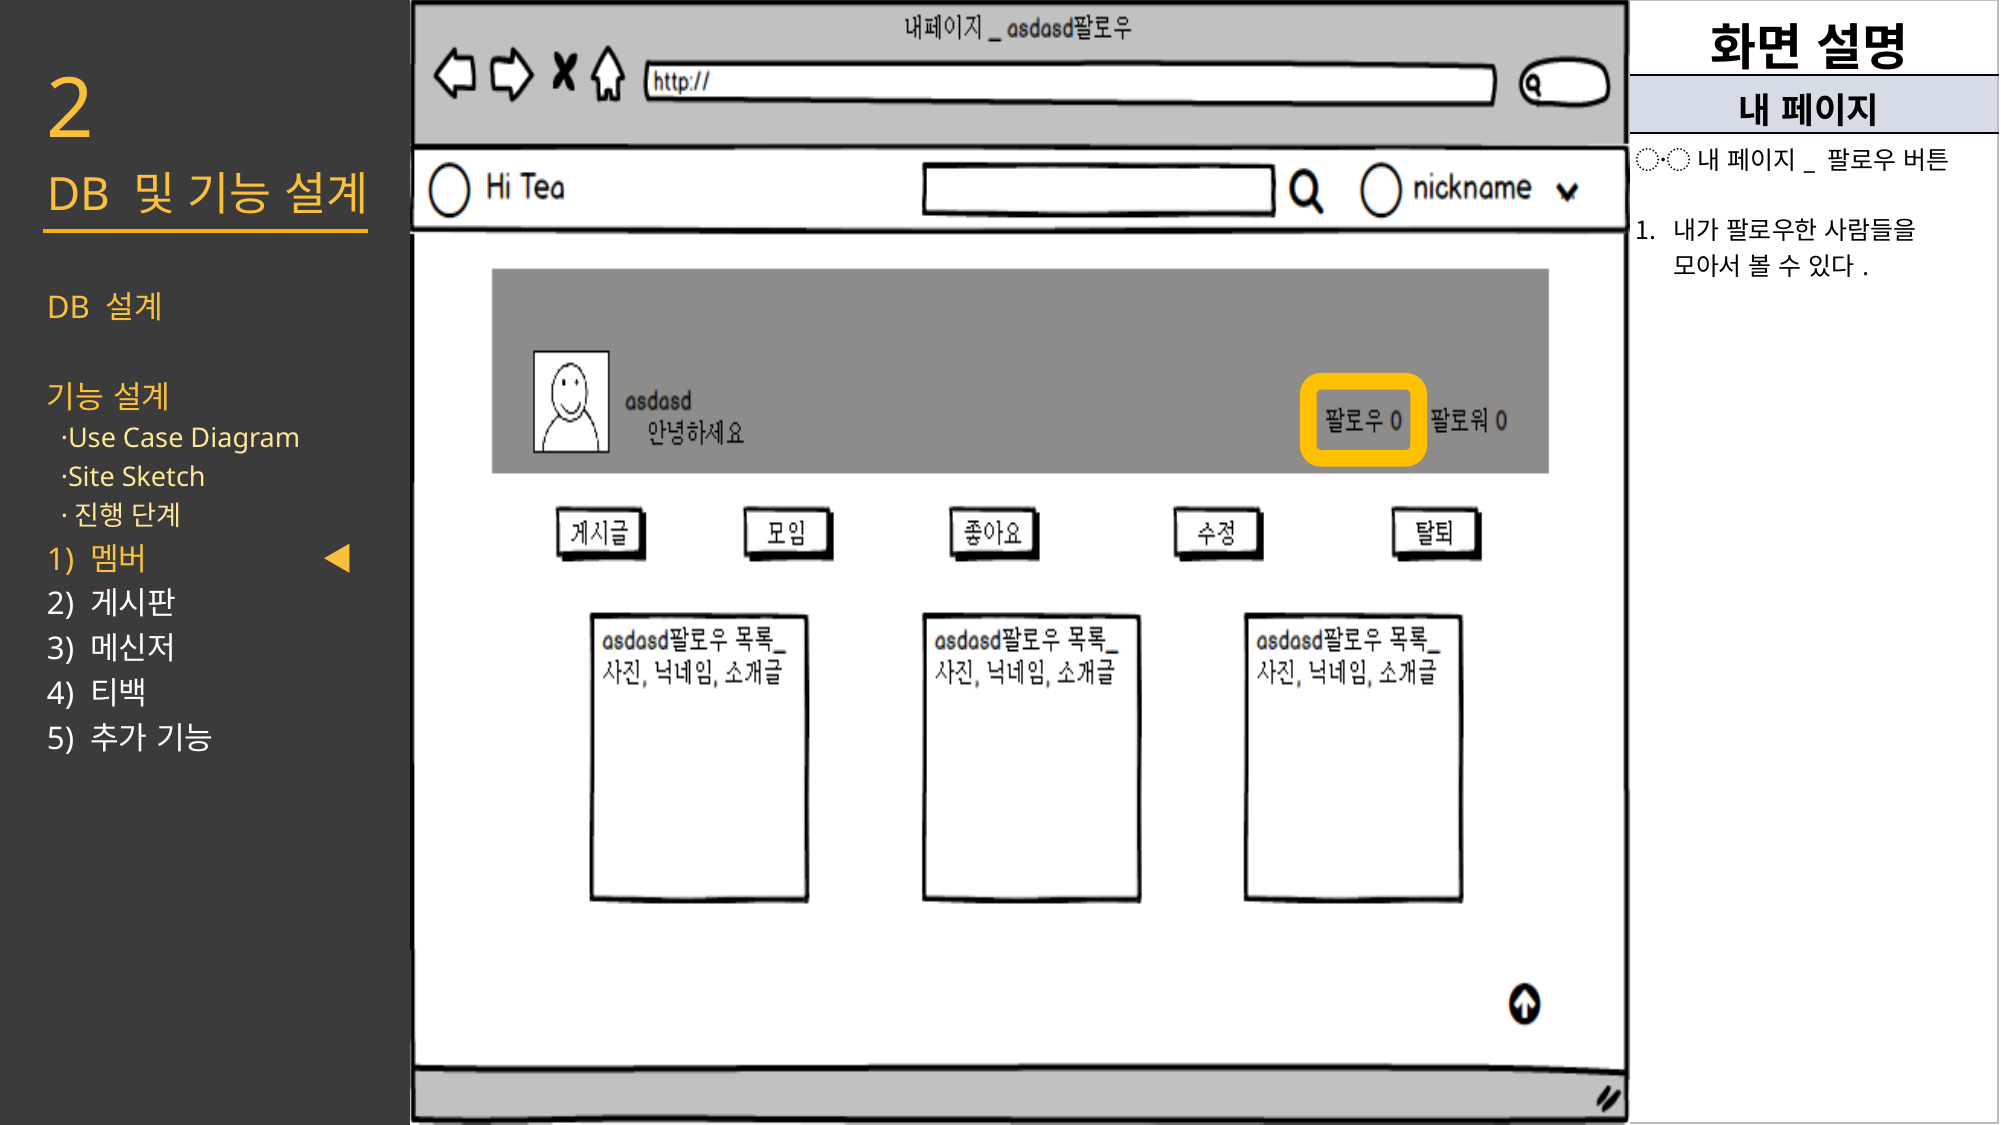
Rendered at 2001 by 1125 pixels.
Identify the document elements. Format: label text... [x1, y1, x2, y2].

table_header 화면 설명 [1630, 1, 1997, 74]
text_box [0, 0, 410, 1125]
table_cell 〮 내 페이지_ 팔로우 버튼 내가 팔로우한 사람들을 모아서 볼 수 있다. [1630, 134, 1997, 1122]
text_box 2 DB 및 기능 설계 DB 설계 기능 설계 ·Use Case Diagram ·Site Sketch ·진행 단계 1) 멤버 ◀ 2) 게시판 3) 메신저 4) 티백 5) 추가 기능 [32, 26, 384, 763]
picture [410, 0, 1630, 1125]
table_cell 내 페이지 [1630, 76, 1997, 132]
